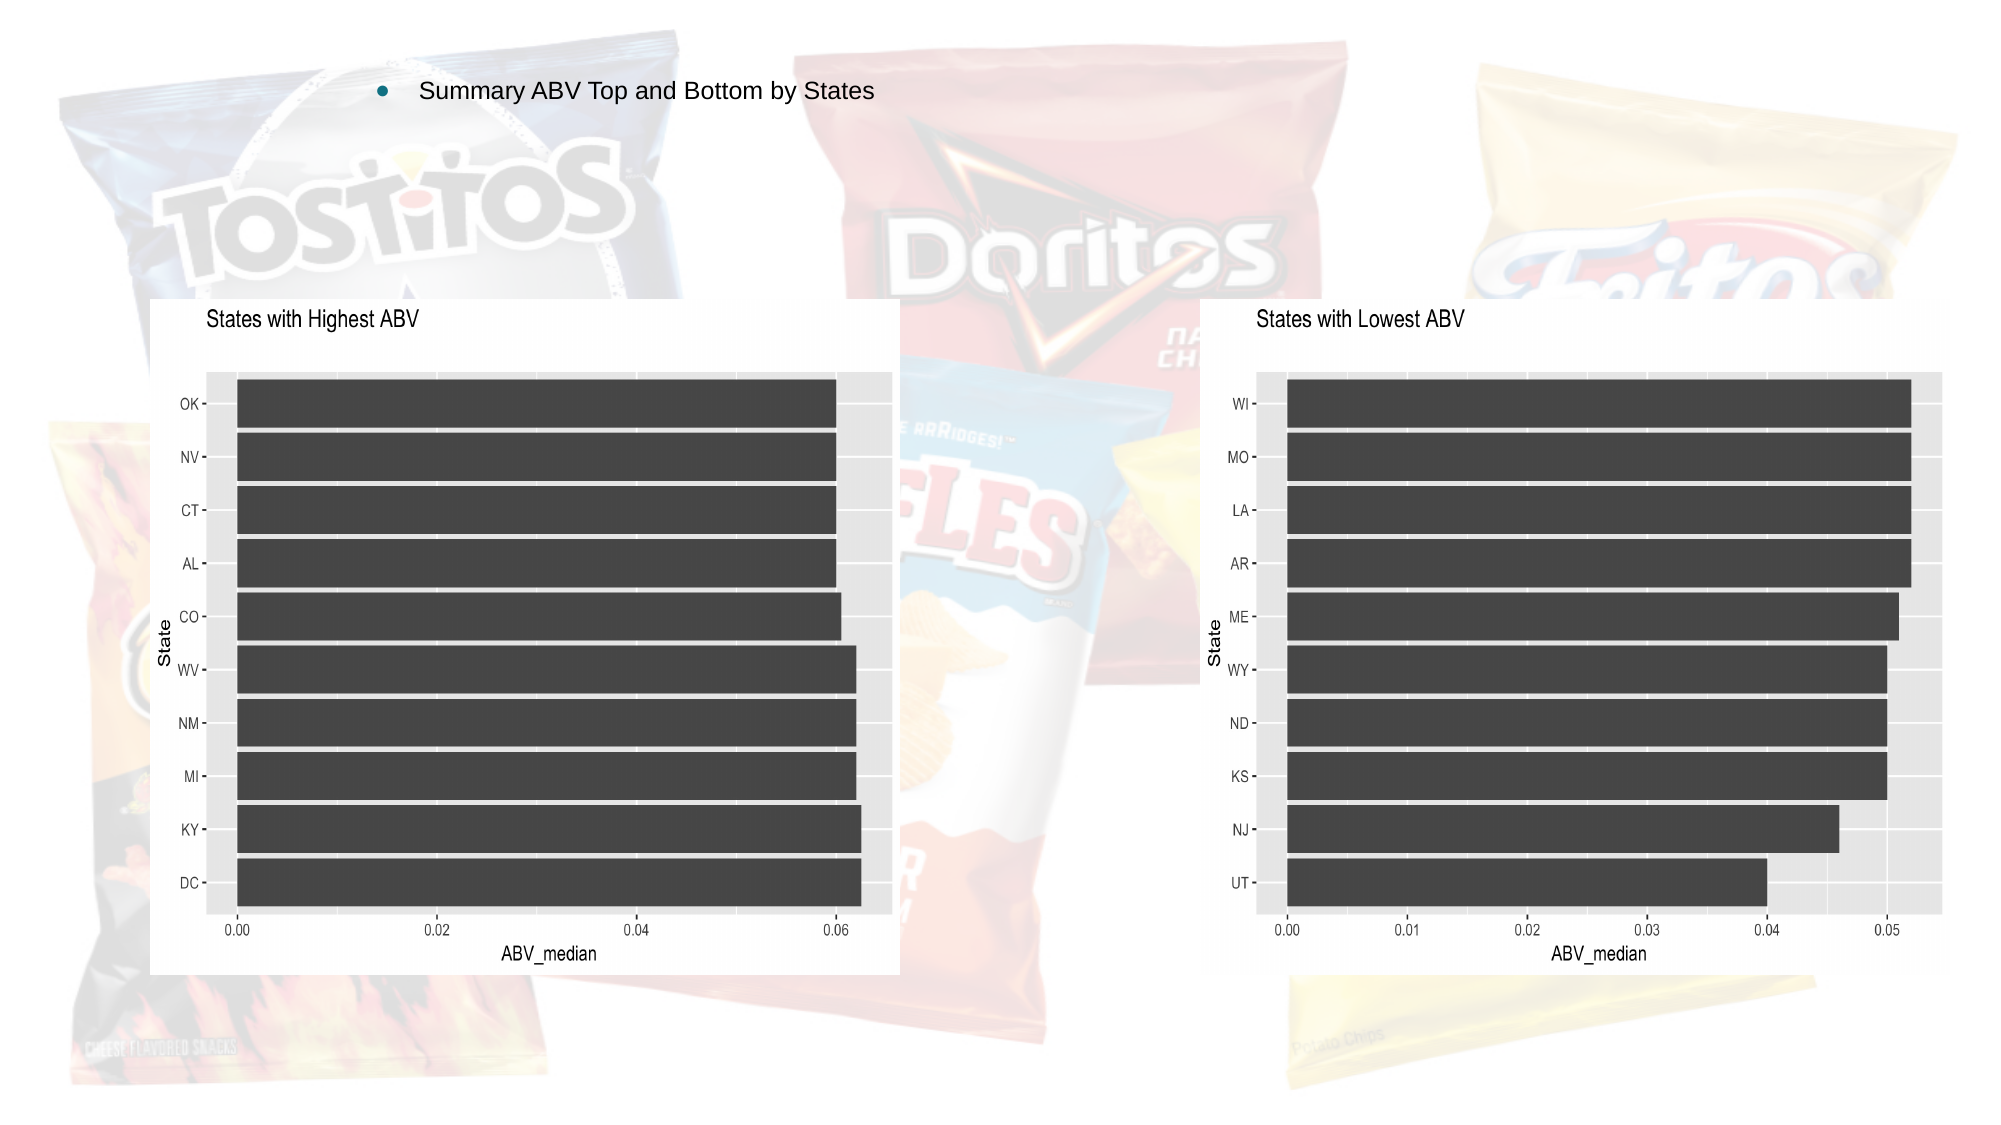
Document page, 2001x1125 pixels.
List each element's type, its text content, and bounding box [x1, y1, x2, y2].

list Summary ABV Top and Bottom by States [375, 75, 1875, 225]
picture [149, 299, 900, 975]
picture [1199, 299, 1950, 975]
